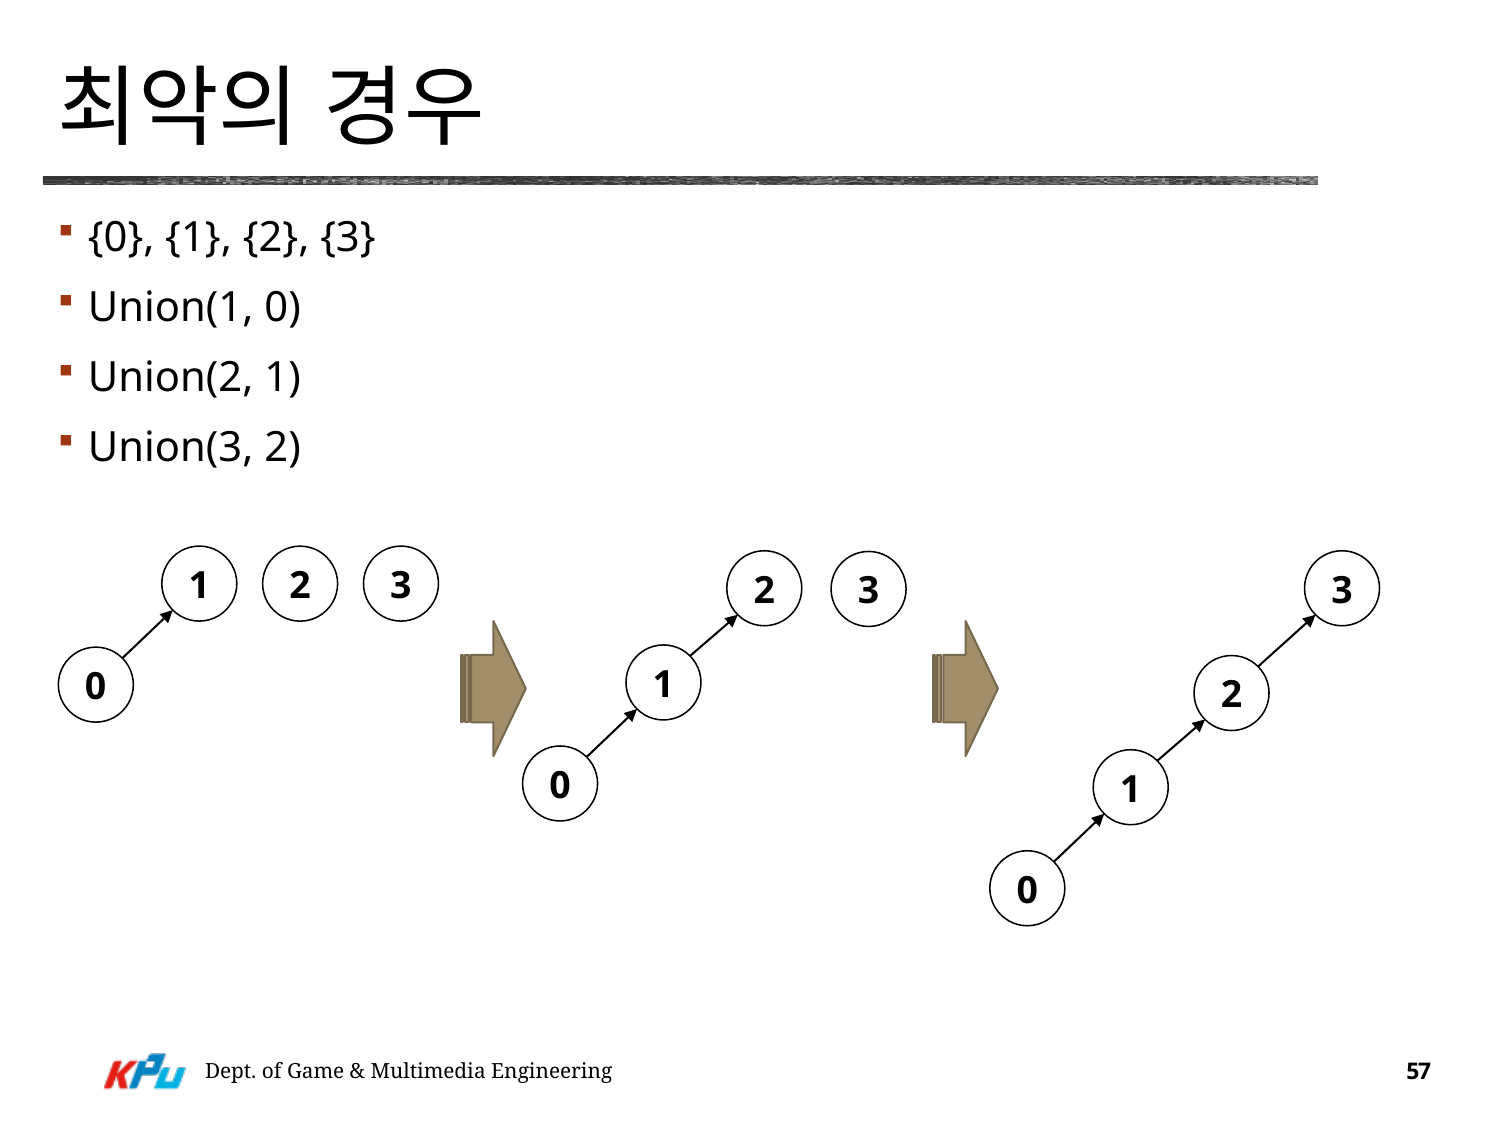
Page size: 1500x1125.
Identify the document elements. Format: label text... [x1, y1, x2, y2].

footer Dept. of Game & Multimedia Engineering [190, 1042, 879, 1103]
slide_number 57 [1379, 1042, 1459, 1103]
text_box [992, 553, 1379, 925]
list {0}, {1}, {2}, {3} Union(1, 0) Union(2, 1) Union(3, 2) [42, 207, 1458, 1013]
picture [92, 1030, 191, 1120]
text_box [524, 553, 904, 820]
title 최악의 경우 [42, 39, 1458, 182]
text_box [460, 620, 524, 758]
text_box [932, 620, 990, 758]
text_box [60, 548, 438, 721]
